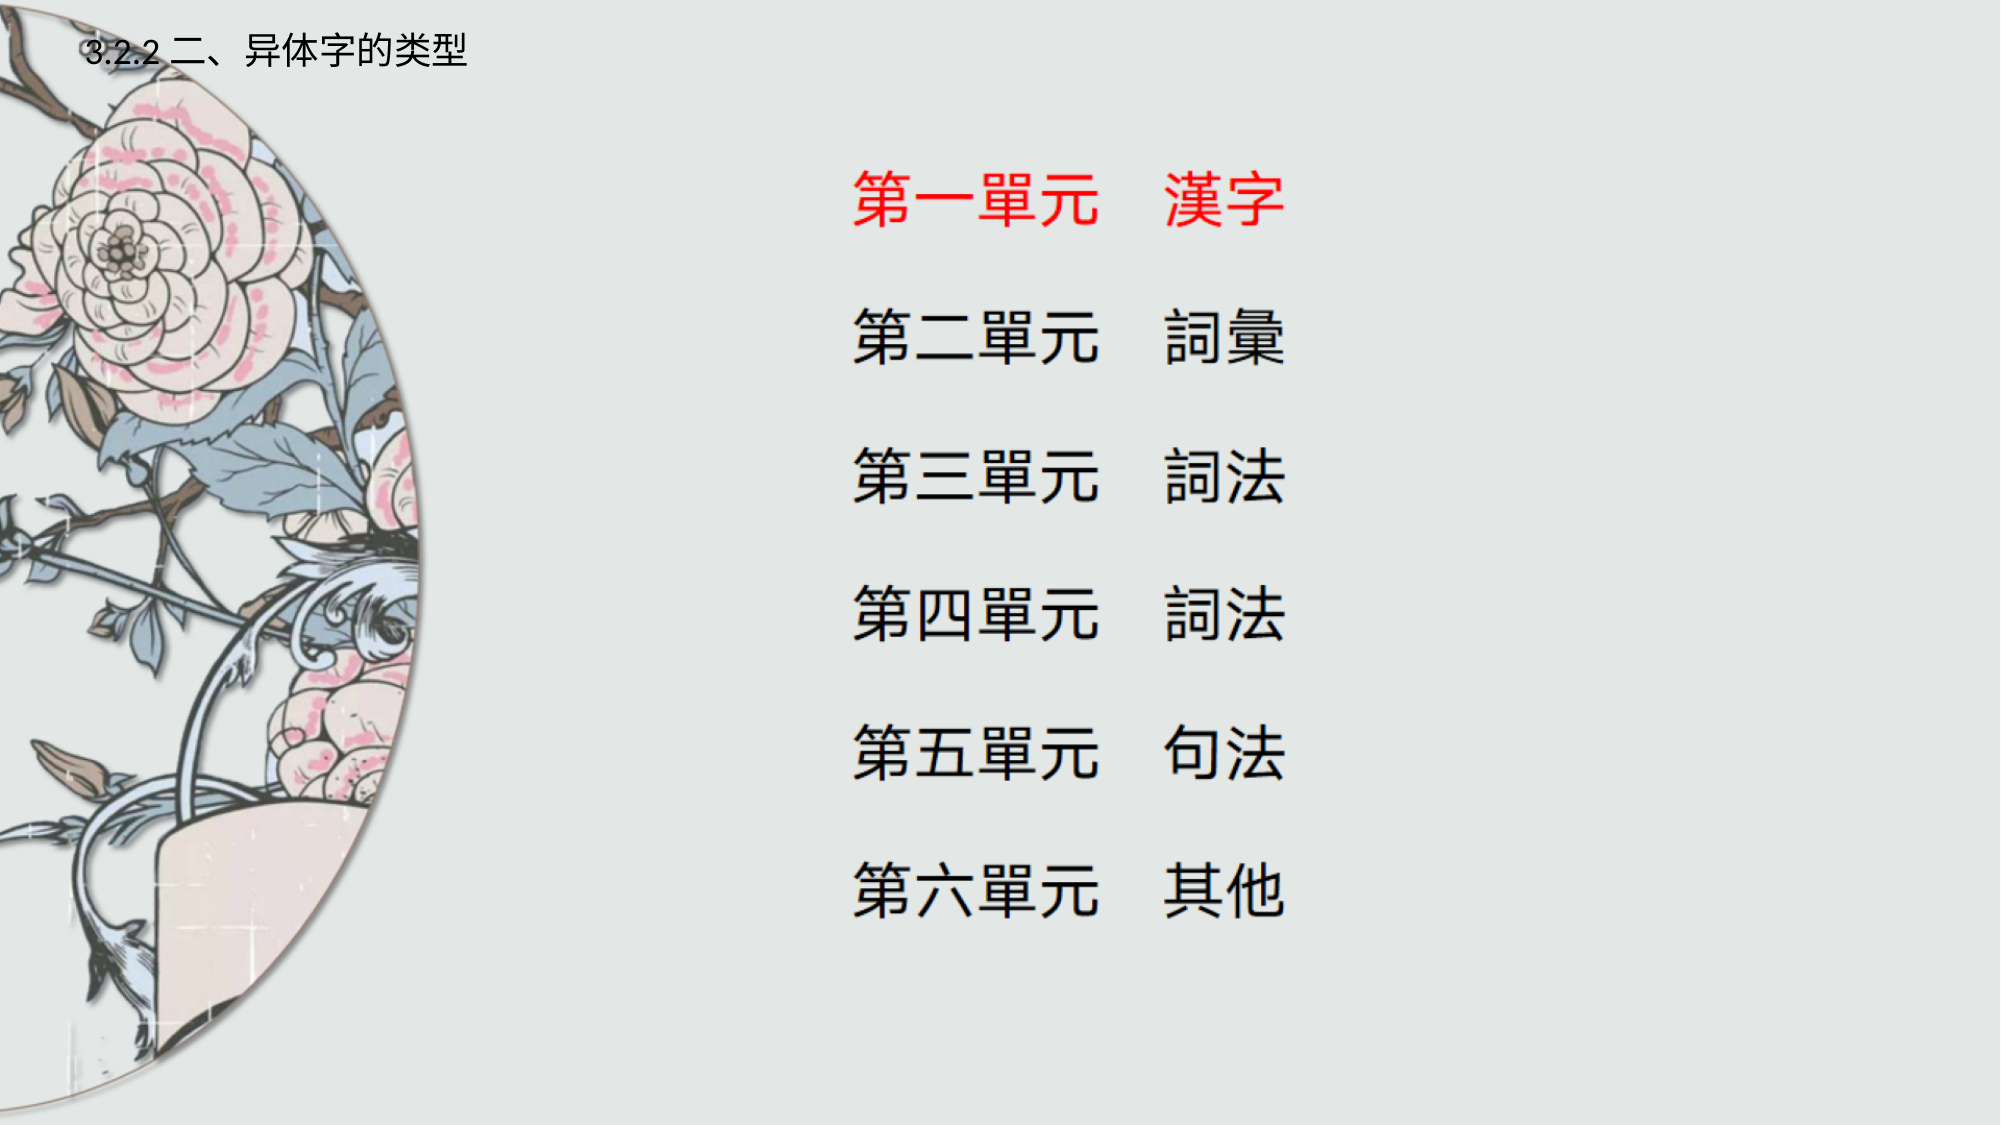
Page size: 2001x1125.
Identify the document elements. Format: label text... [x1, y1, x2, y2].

text_box 3.2.2二、异体字的类型 [69, 19, 484, 80]
picture [0, 0, 2001, 1125]
